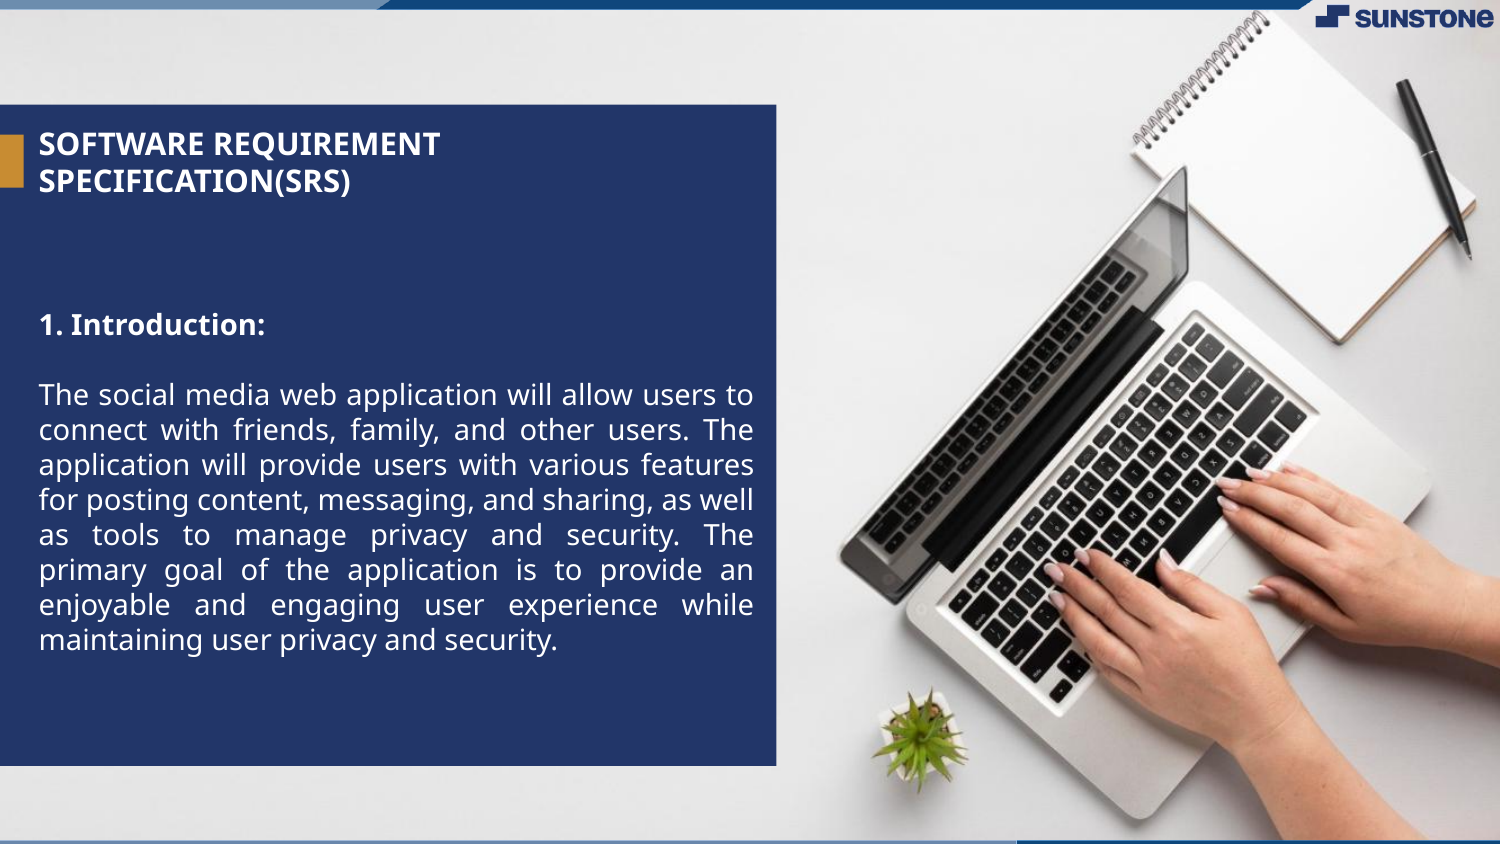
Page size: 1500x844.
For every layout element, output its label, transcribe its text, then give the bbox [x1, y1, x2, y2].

list 1. Introduction: The social media web application will allow users to connect with friends, family, and other users. The application will provide users with various features for posting content, messaging, and sharing, as well as tools to manage privacy and security. The primary goal of the application is to provide an enjoyable and engaging user experience while maintaining user privacy and security. [23, 298, 771, 712]
picture [0, 0, 1500, 844]
title SOFTWARE REQUIREMENT SPECIFICATION(SRS) [23, 132, 771, 190]
